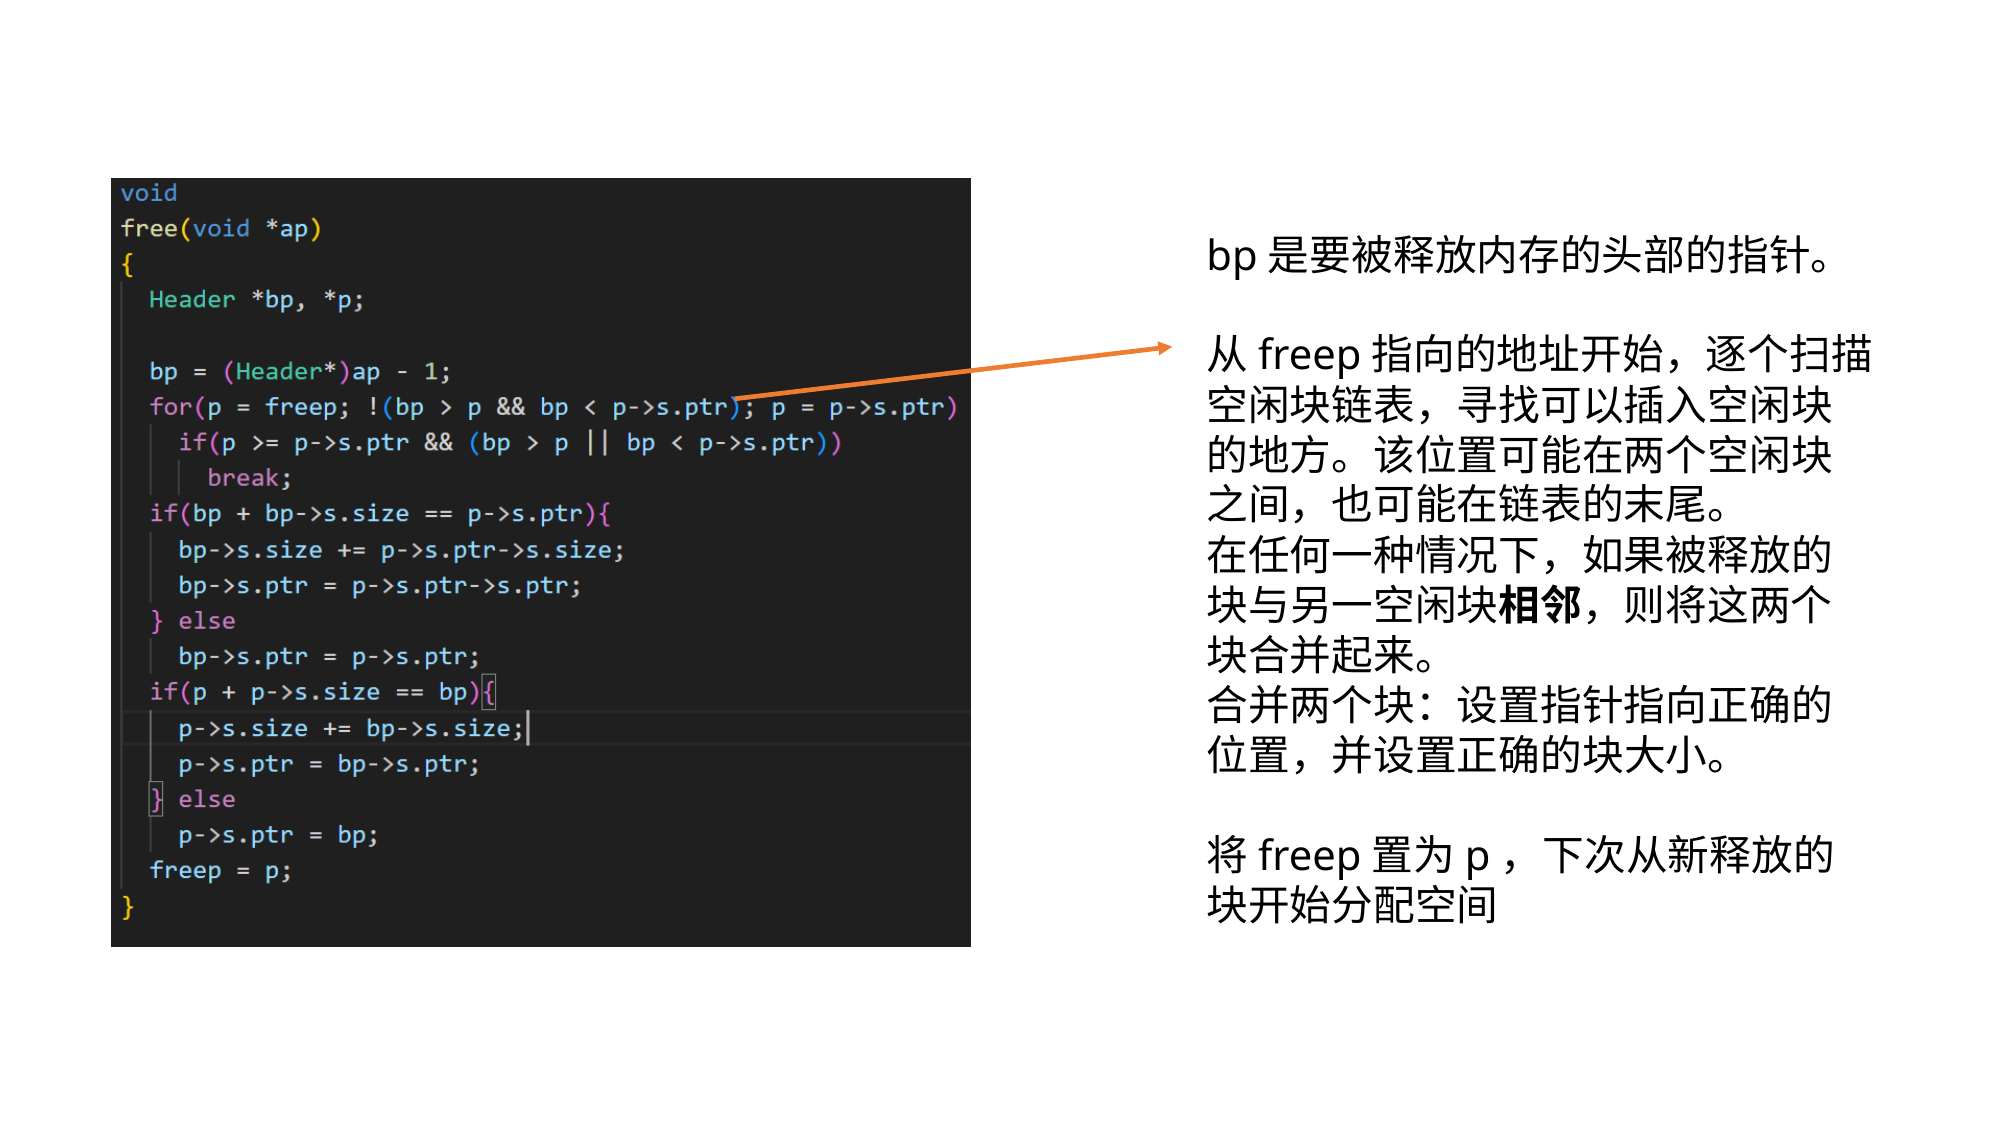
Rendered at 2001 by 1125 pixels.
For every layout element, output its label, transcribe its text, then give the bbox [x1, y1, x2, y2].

text_box bp是要被释放内存的头部的指针。 从freep指向的地址开始，逐个扫描空闲块链表，寻找可以插入空闲块的地方。该位置可能在两个空闲块之间，也可能在链表的末尾。 在任何一种情况下，如果被释放的块与另一空闲块相邻，则将这两个块合并起来。 合并两个块：设置指针指向正确的位置，并设置正确的块大小。 将freep置为p，下次从新释放的块开始分配空间 [1191, 220, 1888, 936]
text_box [734, 346, 1173, 399]
picture [111, 178, 971, 947]
